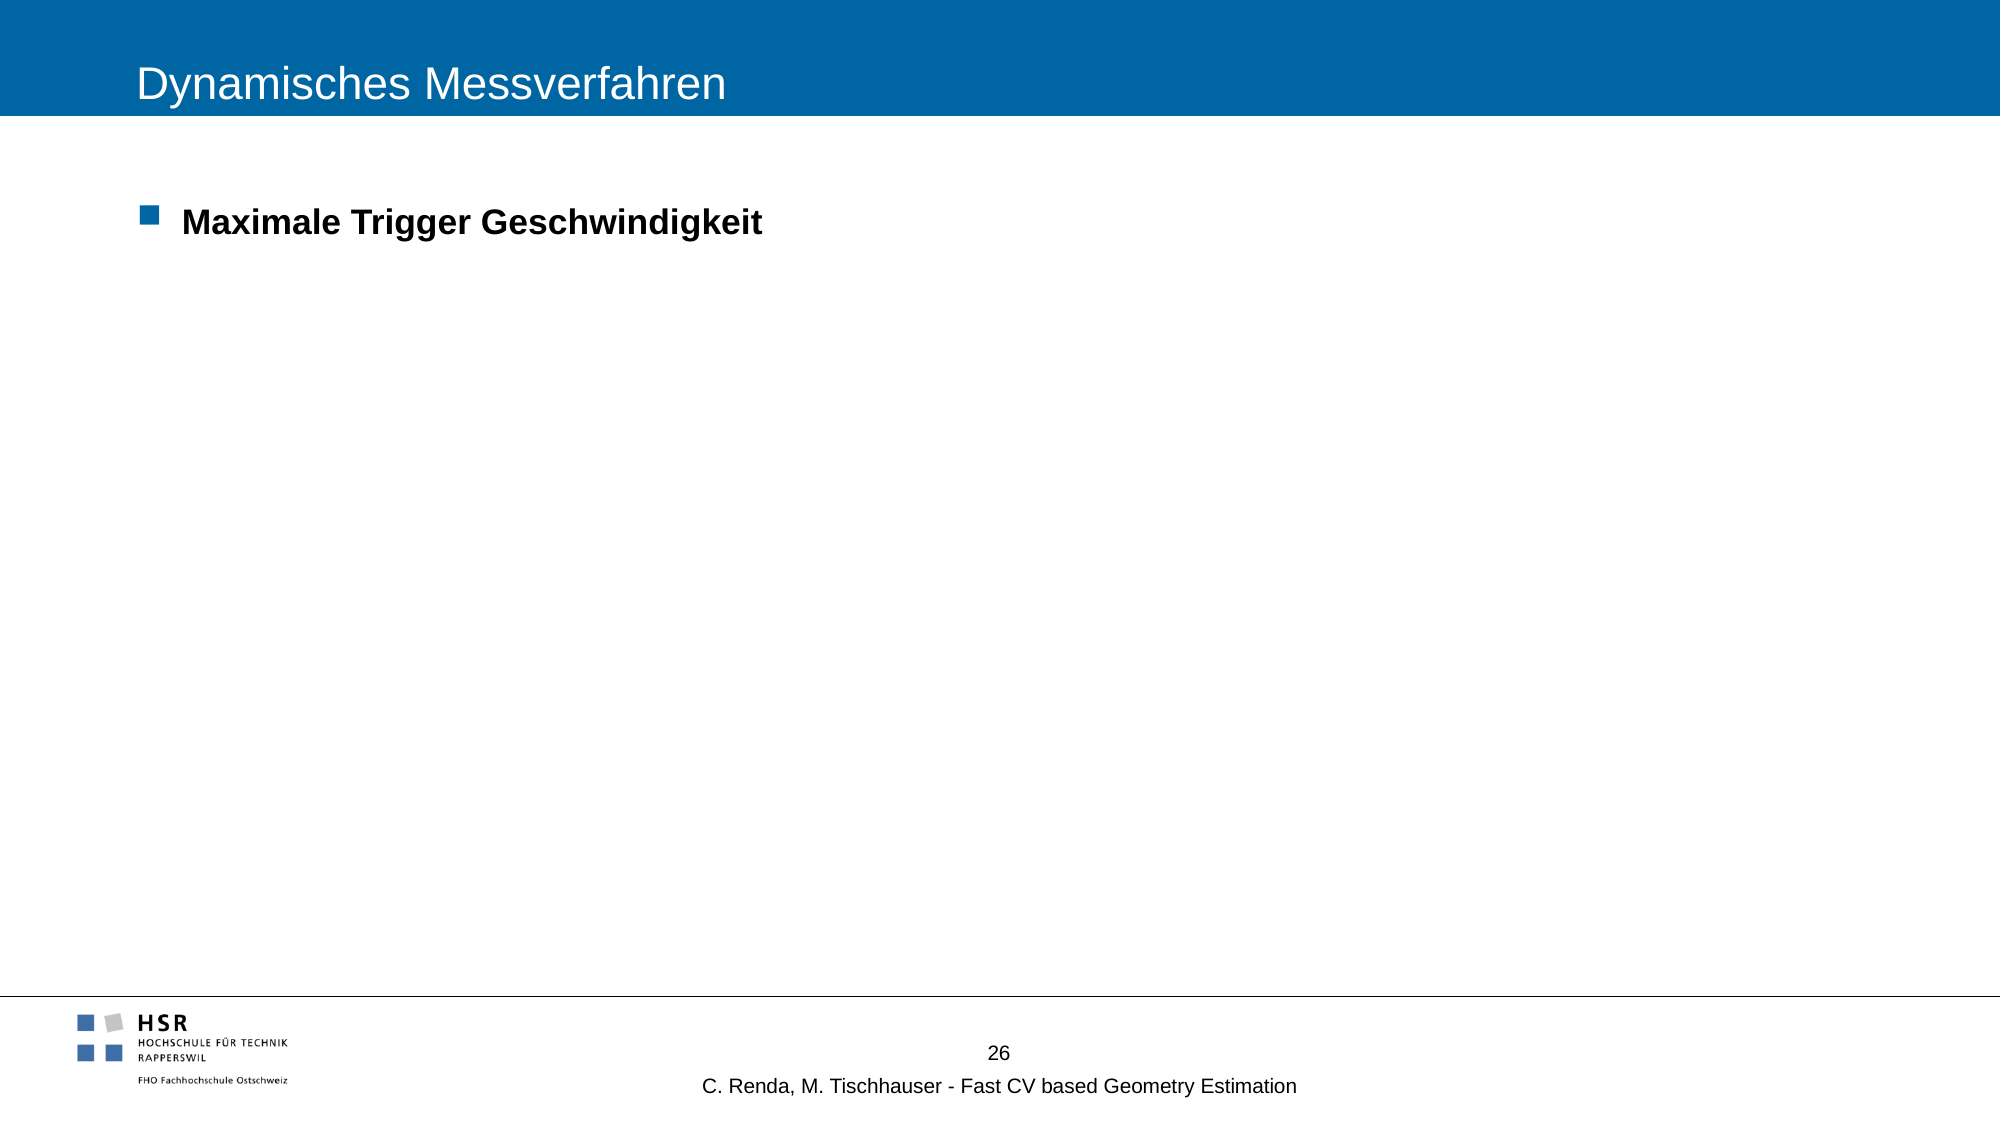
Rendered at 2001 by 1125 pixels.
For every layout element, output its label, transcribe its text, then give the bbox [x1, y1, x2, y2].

list Maximale Trigger Geschwindigkeit [78, 191, 1874, 983]
slide_number 26 [551, 1042, 1447, 1062]
footer C. Renda, M. Tischhauser - Fast CV based Geometry Estimation [549, 1064, 1450, 1106]
title Dynamisches Messverfahren [0, 0, 2000, 116]
picture [35, 1001, 300, 1096]
